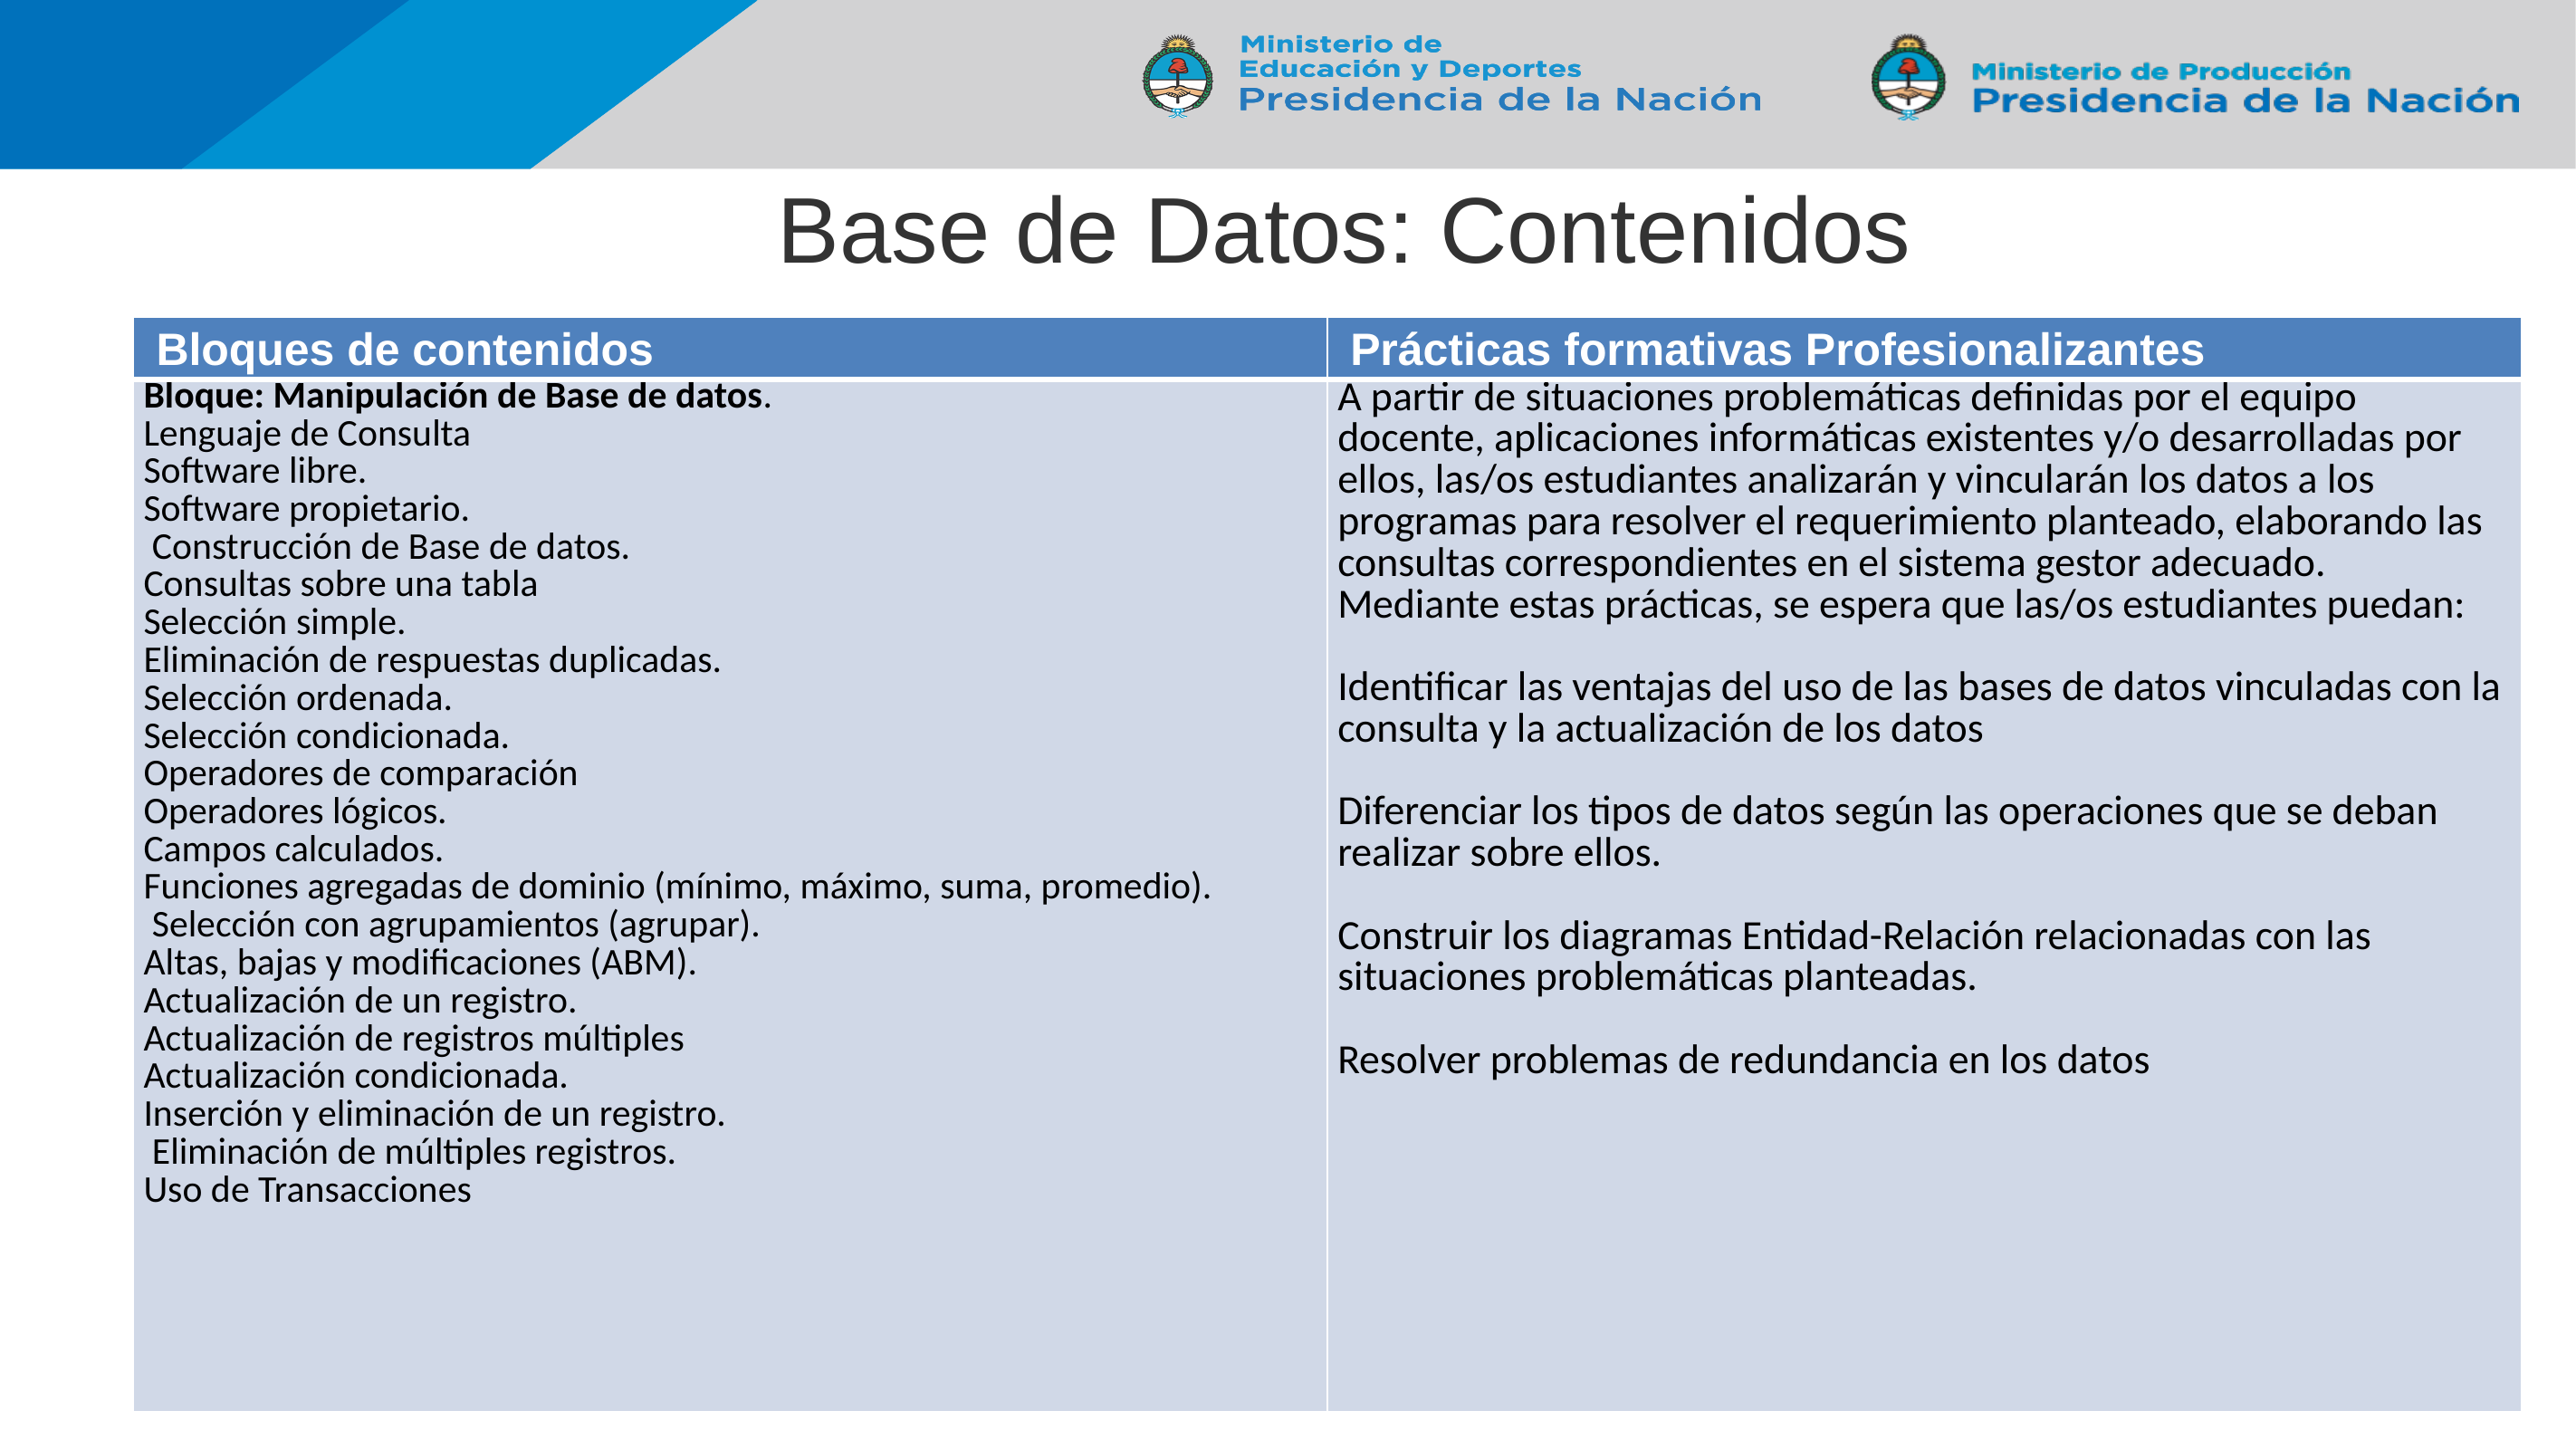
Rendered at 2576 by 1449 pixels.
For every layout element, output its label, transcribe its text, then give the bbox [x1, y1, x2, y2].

table_cell Bloque: Manipulación de Base de datos. Lenguaje de Consulta Software libre. Software propietario. Construcción de Base de datos. Consultas sobre una tabla Selección simple. Eliminación de respuestas duplicadas. Selección ordenada. Selección condicionada. Operadores de comparación Operadores lógicos. Campos calculados. Funciones agregadas de dominio (mínimo, máximo, suma, promedio). Selección con agrupamientos (agrupar). Altas, bajas y modificaciones (ABM). Actualización de un registro. Actualización de registros múltiples Actualización condicionada. Inserción y eliminación de un registro. Eliminación de múltiples registros. Uso de Transacciones [134, 382, 1326, 1411]
title Base de Datos: Contenidos [574, 169, 2114, 283]
picture [1872, 34, 2519, 120]
picture [1142, 34, 1760, 122]
table_header Prácticas formativas Profesionalizantes [1328, 318, 2521, 377]
table_header Bloques de contenidos [134, 318, 1326, 377]
table_cell A partir de situaciones problemáticas definidas por el equipo docente, aplicaciones informáticas existentes y/o desarrolladas por ellos, las/os estudiantes analizarán y vincularán los datos a los programas para resolver el requerimiento planteado, elaborando las consultas correspondientes en el sistema gestor adecuado. Mediante estas prácticas, se espera que las/os estudiantes puedan: Identificar las ventajas del uso de las bases de datos vinculadas con la consulta y la actualización de los datos Diferenciar los tipos de datos según las operaciones que se deban realizar sobre ellos. Construir los diagramas Entidad-Relación relacionadas con las situaciones problemáticas planteadas. Resolver problemas de redundancia en los datos [1328, 382, 2521, 1411]
